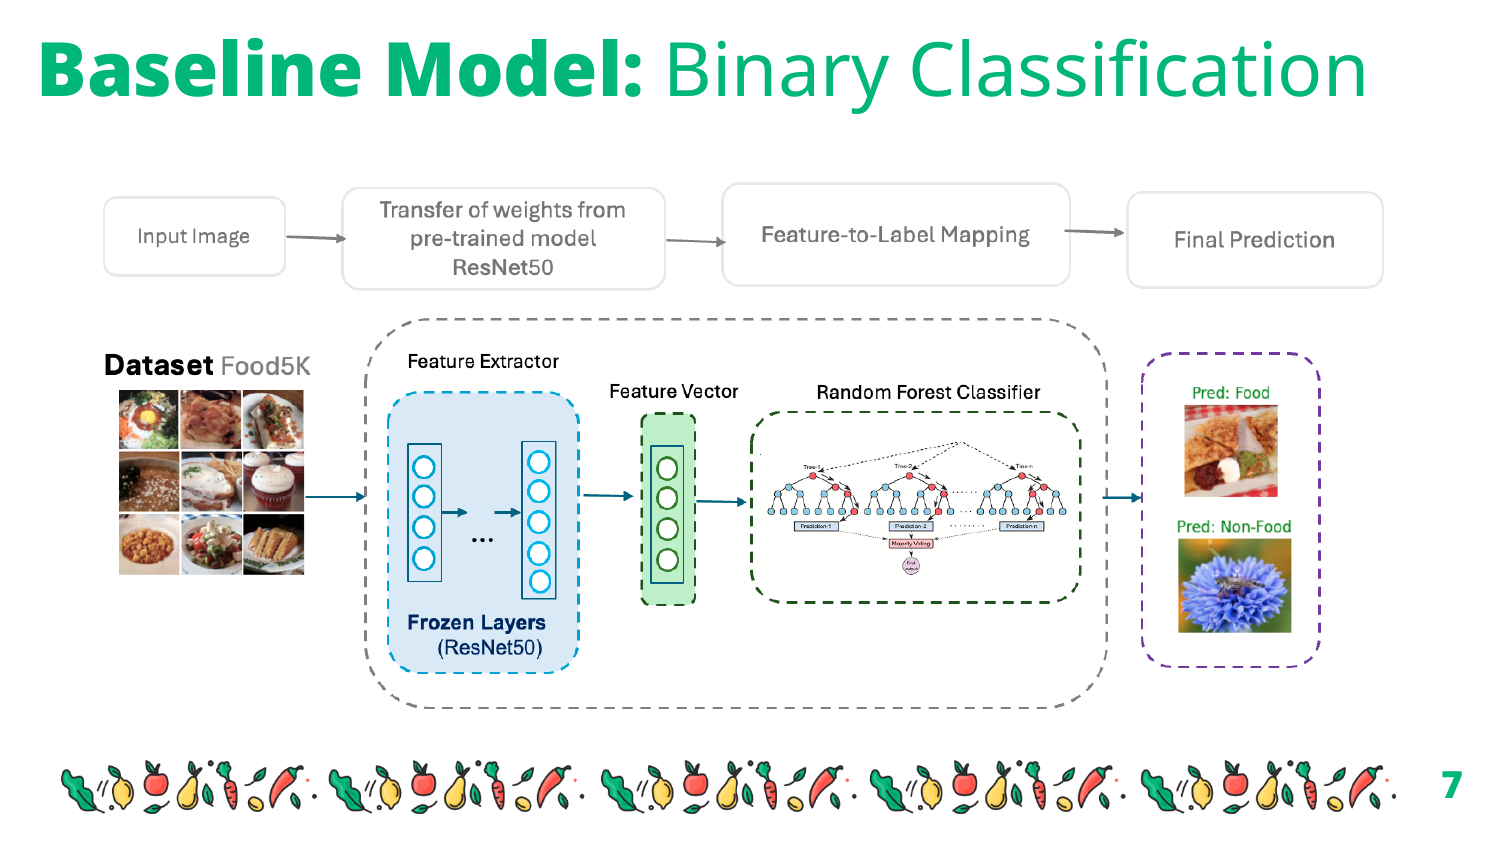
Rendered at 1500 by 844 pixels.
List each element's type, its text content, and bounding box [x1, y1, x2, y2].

picture [80, 157, 1420, 751]
title Baseline Model: Binary Classification [21, 22, 1479, 161]
slide_number 5 [1388, 754, 1479, 819]
picture [61, 760, 1388, 814]
